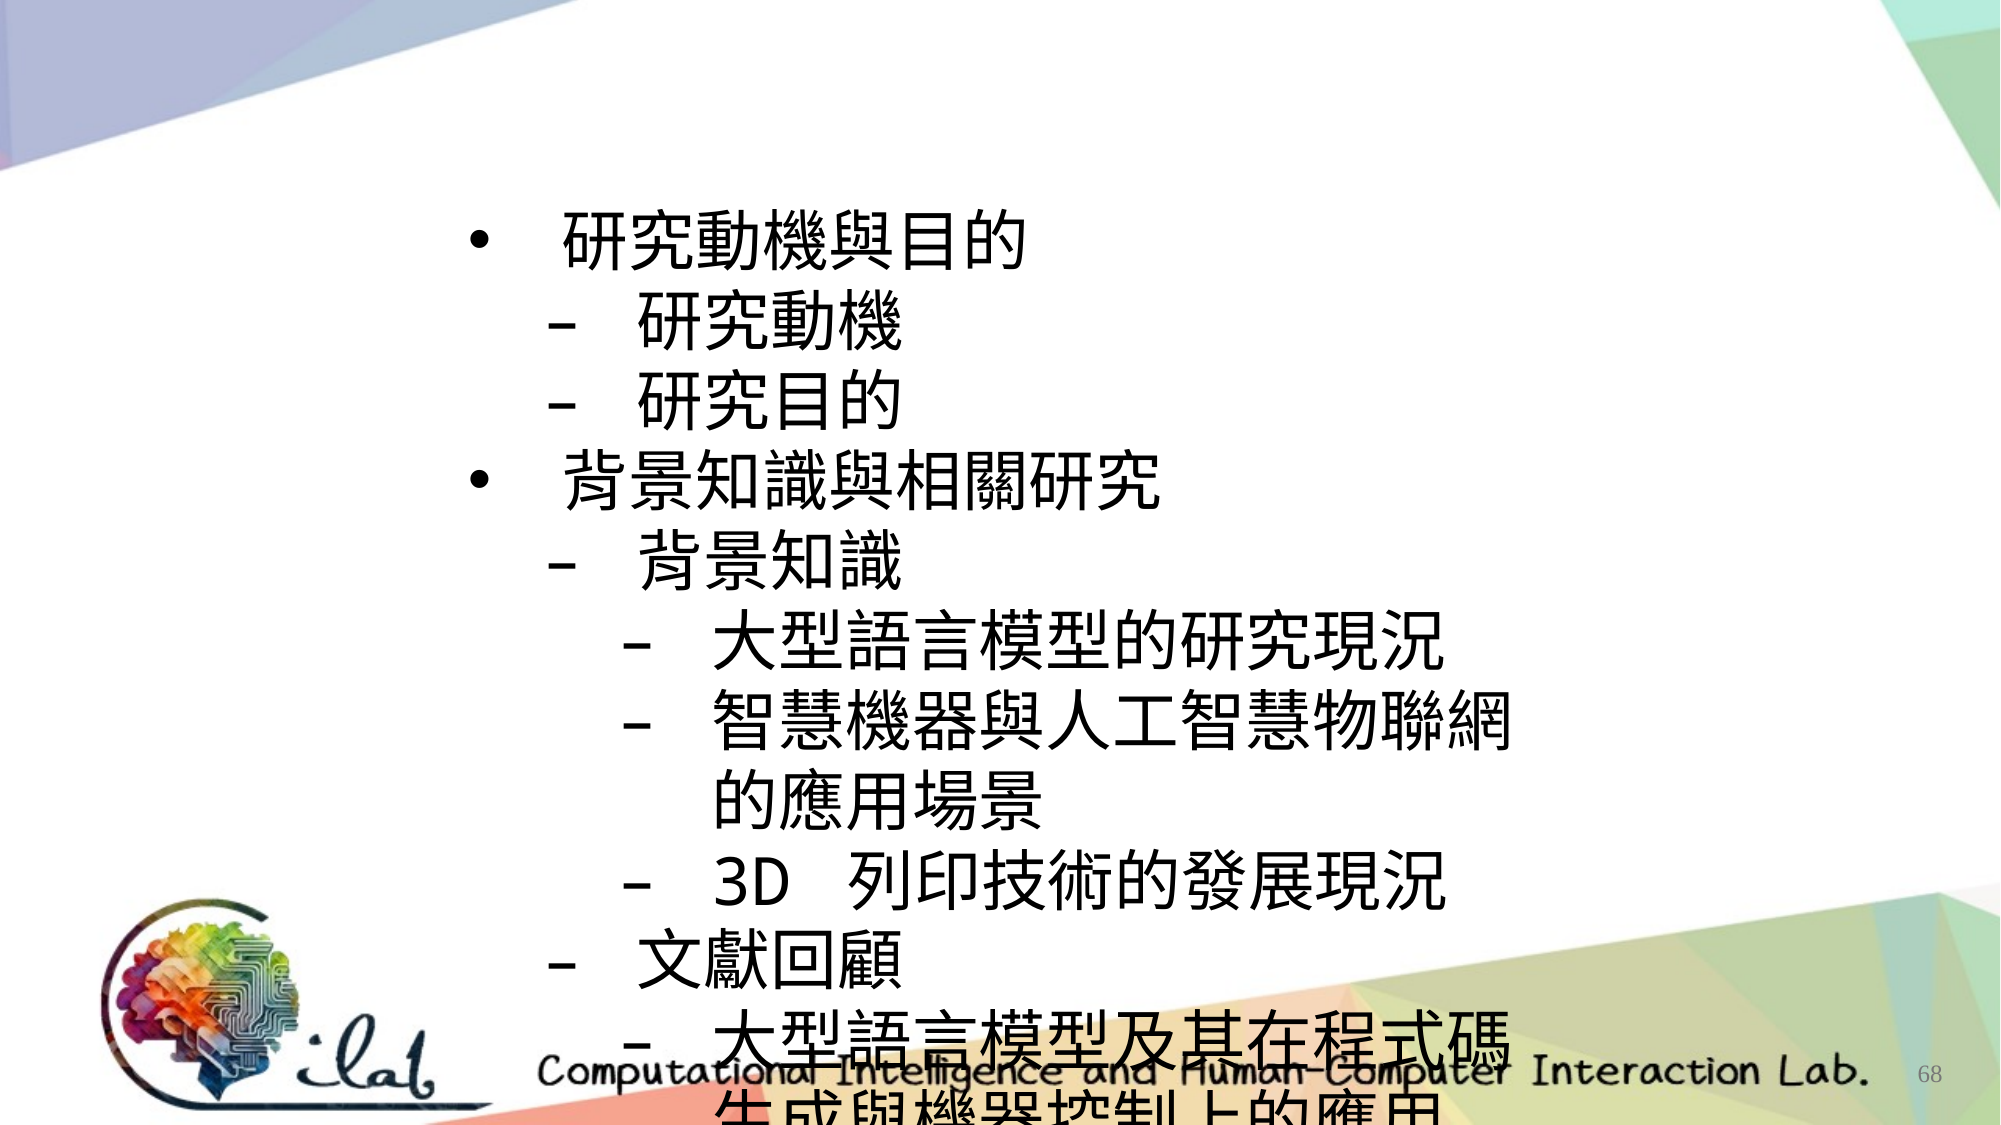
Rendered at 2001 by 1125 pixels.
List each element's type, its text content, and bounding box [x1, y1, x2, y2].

picture [0, 0, 2001, 1125]
slide_number 68 [1507, 1042, 1958, 1103]
text_box 研究動機與目的 研究動機 研究目的 背景知識與相關研究 背景知識 大型語言模型的研究現況 智慧機器與人工智慧物聯網的應用場景 3D 列印技術的發展現況 文獻回顧 大型語言模型及其在程式碼生成與機器控制上的應用 運動學研究與機器人控制 3D 列印應用於機器人製作的相關文獻 研究方法 硬體設計流程 模型設計軟體：Autodesk Fusion 360 檔案輸出格式：STL（Stereolithography） 3D 列印機：Creality K1 MAX 運動學開發 運動模擬環境 順向運動學 逆向運動學 大型語言模型開發 OpenAI 與 GPT 模型 模型使用流程 系統架構 系統架構與流程 實驗設計與成果 實驗一：機械臂的基本控制 機械結構設計圖 函數設計 下達指令的格式範例 實驗結果 實驗二：將機械臂用於畫圖機械結構設計圖 函數設計 下達指令的格式範例 實驗結果 實驗三：機械臂在自動運輸車上的應用機械結構設計圖 函數設計 下達指令的格式範例 實驗結果 結論與未來展望 結論 未來展望 [453, 191, 1547, 1125]
